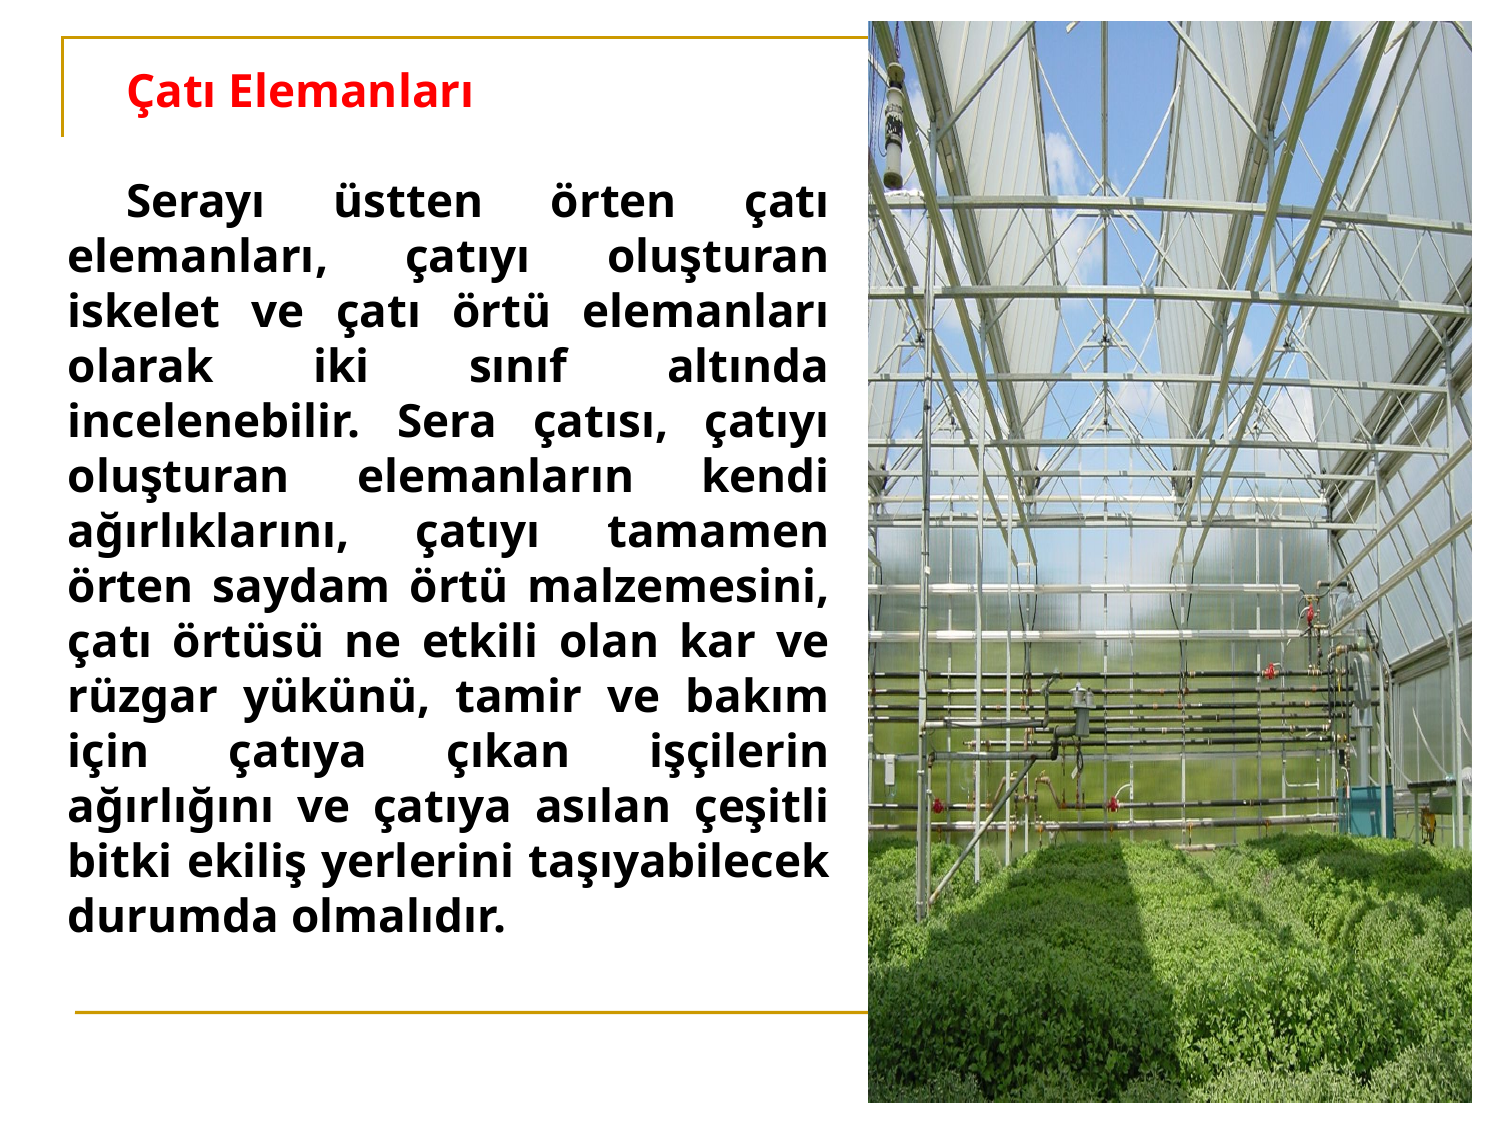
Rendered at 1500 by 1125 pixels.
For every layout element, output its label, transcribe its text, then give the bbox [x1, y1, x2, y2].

picture [867, 21, 1472, 1104]
text_box Çatı Elemanları Serayı üstten örten çatı elemanları, çatıyı oluşturan iskelet ve çatı örtü elemanları olarak iki sınıf altında incelenebilir. Sera çatısı, çatıyı oluşturan elemanların kendi ağırlıklarını, çatıyı tamamen örten saydam örtü malzemesini, çatı örtüsü ne etkili olan kar ve rüzgar yükünü, tamir ve bakım için çatıya çıkan işçilerin ağırlığını ve çatıya asılan çeşitli bitki ekiliş yerlerini taşıyabilecek durumda olmalıdır. [53, 54, 845, 949]
